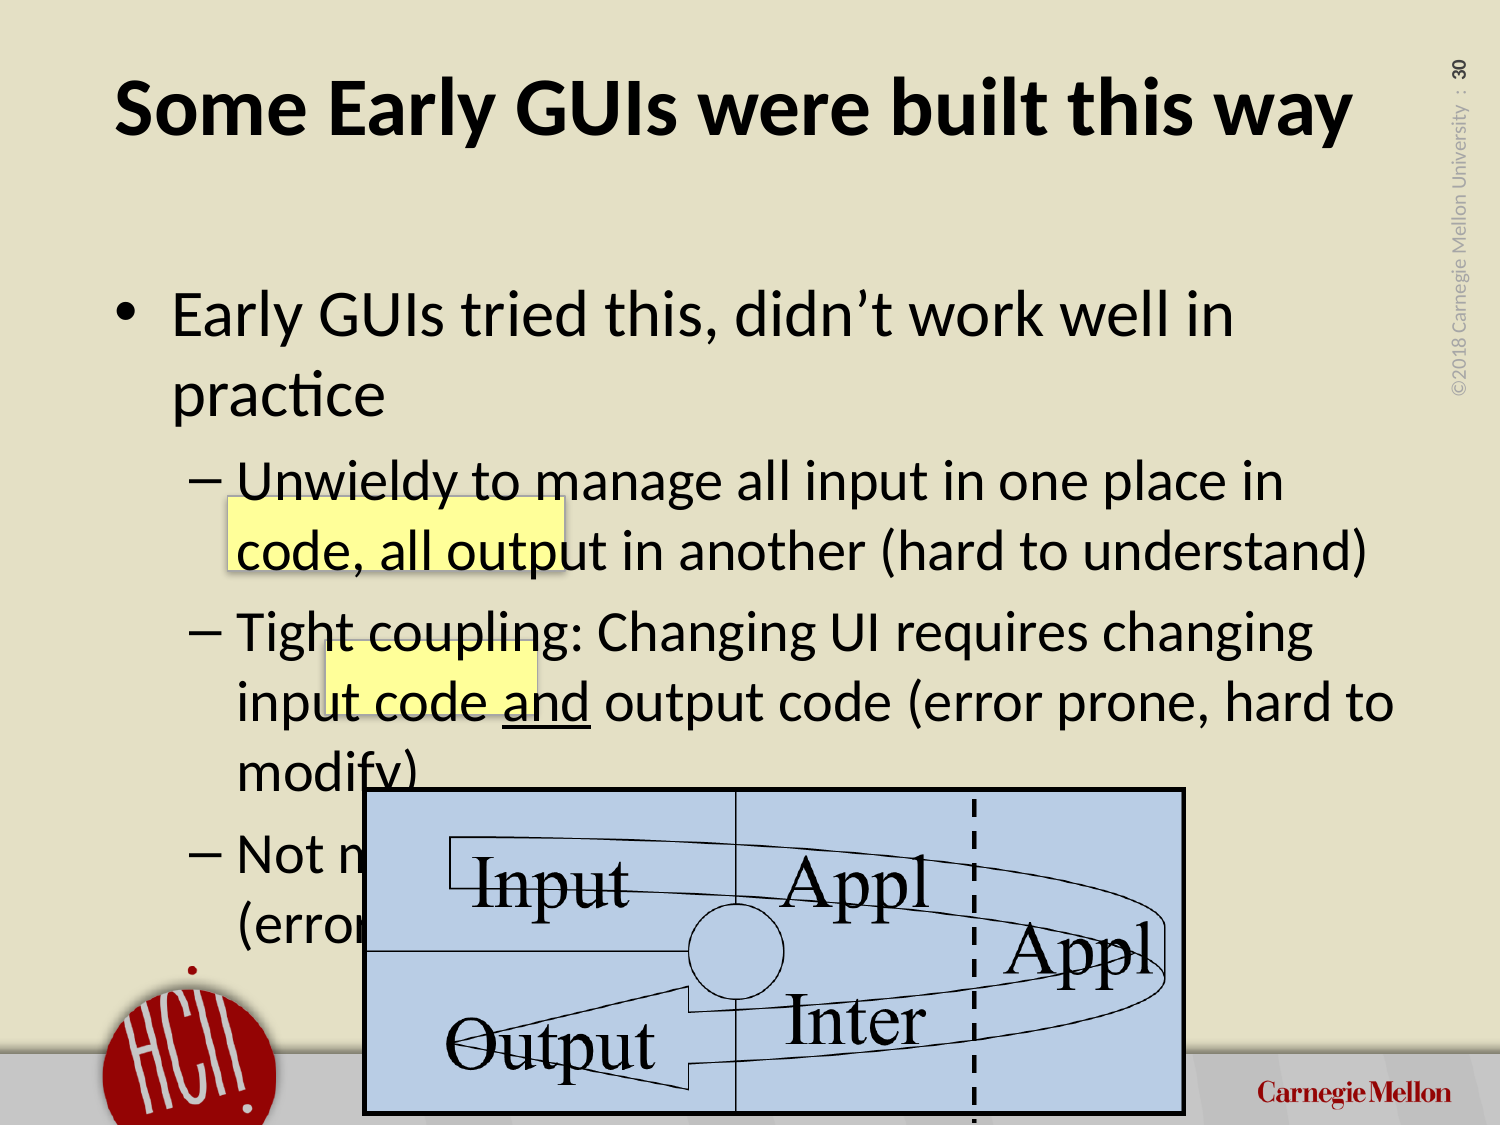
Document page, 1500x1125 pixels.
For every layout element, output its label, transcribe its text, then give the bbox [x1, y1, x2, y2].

picture [0, 0, 1500, 1125]
title Some Early GUIs were built this way [99, 45, 1425, 233]
list Early GUIs tried this, didn’t work well in practice Unwieldy to manage all input in one place in code, all output in another (hard to understand) Tight coupling: Changing UI requires changing input code and output code (error prone, hard to modify) Not modular: no easy way to reuse code (error prone, time consuming) [99, 262, 1425, 1005]
